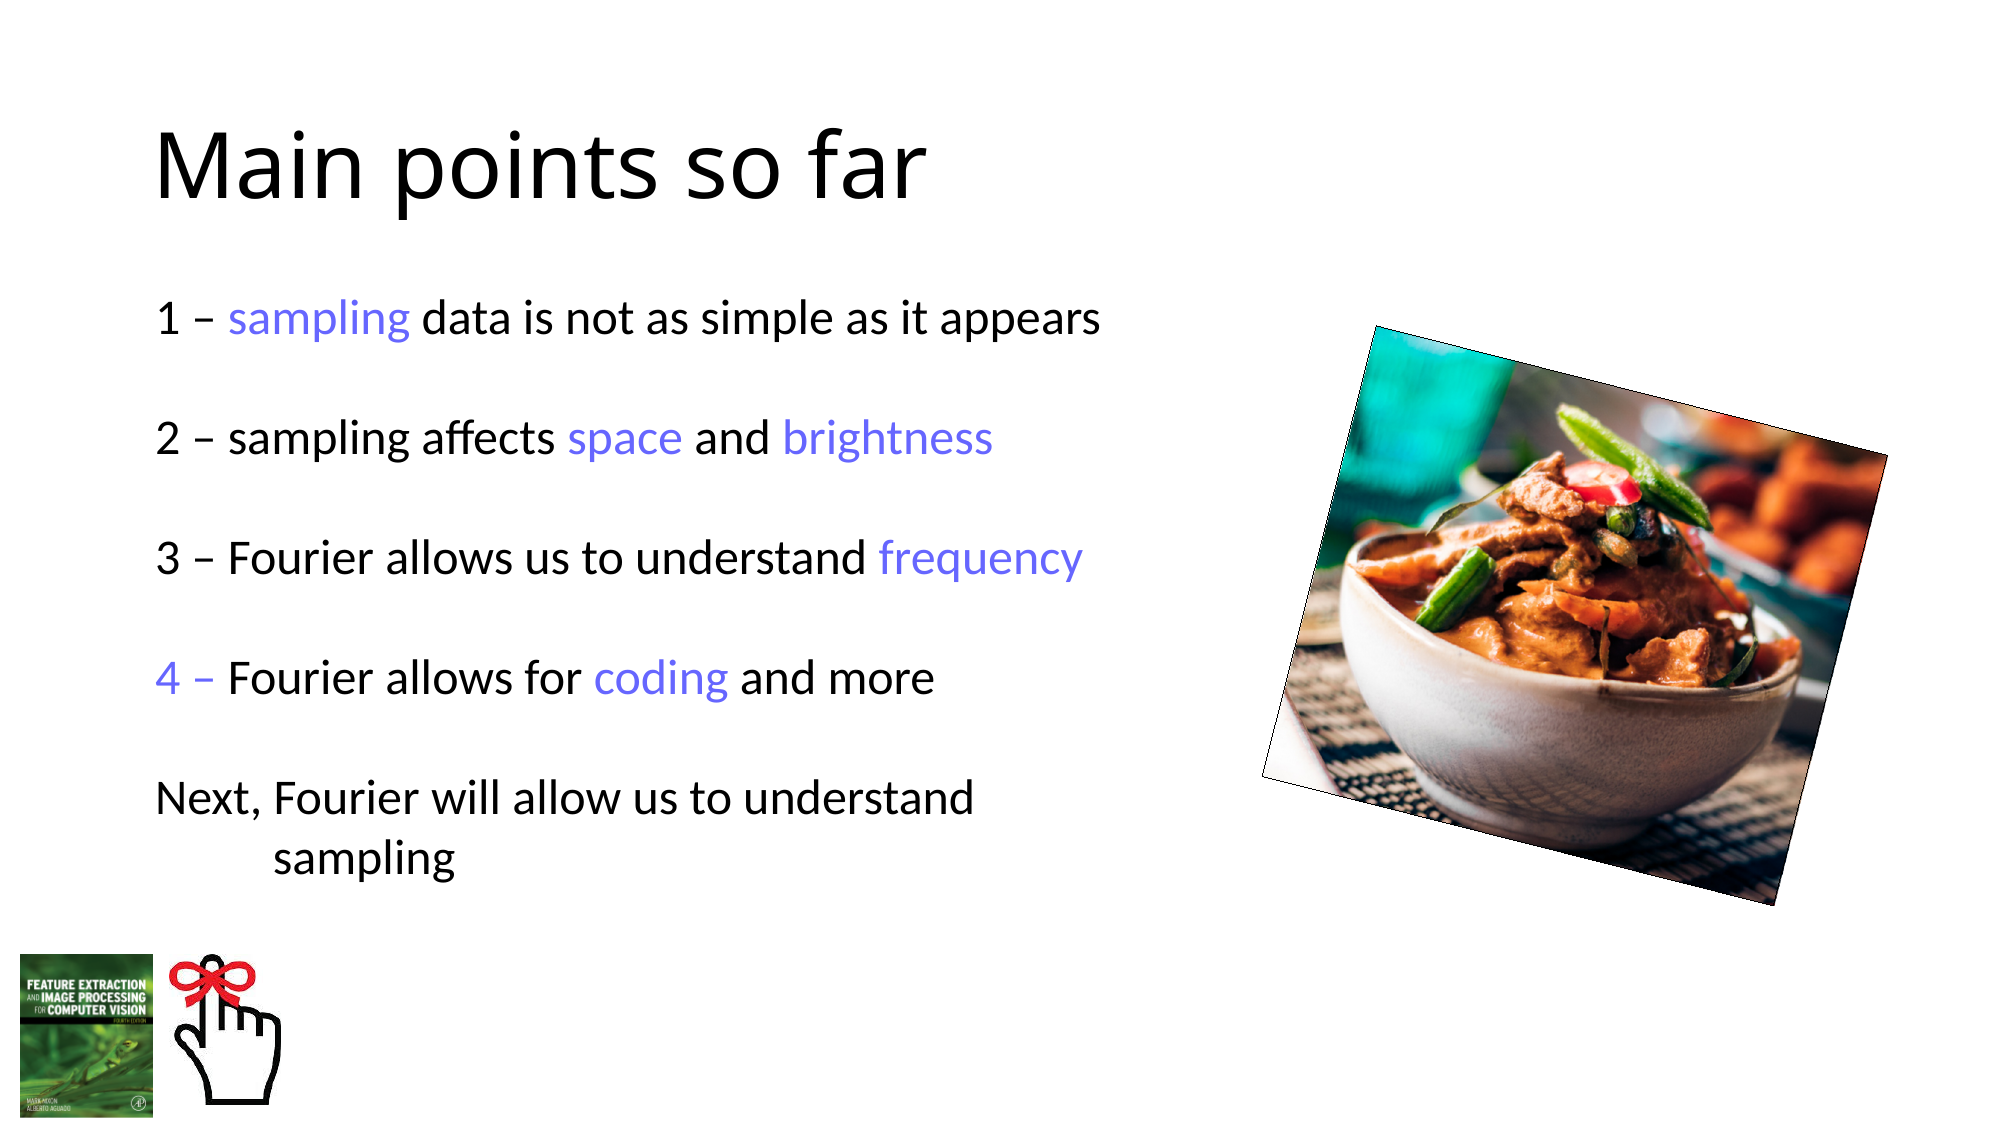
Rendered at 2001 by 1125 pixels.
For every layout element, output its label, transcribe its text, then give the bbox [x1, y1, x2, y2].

picture [1264, 327, 1887, 905]
picture [20, 954, 153, 1118]
picture [169, 954, 281, 1105]
title Main points so far [137, 59, 1863, 278]
text_box 1 – sampling data is not as simple as it appears 2 – sampling affects space and brightness 3 – Fourier allows us to understand frequency 4 – Fourier allows for coding and more Next, Fourier will allow us to understand sampling [140, 277, 1141, 892]
